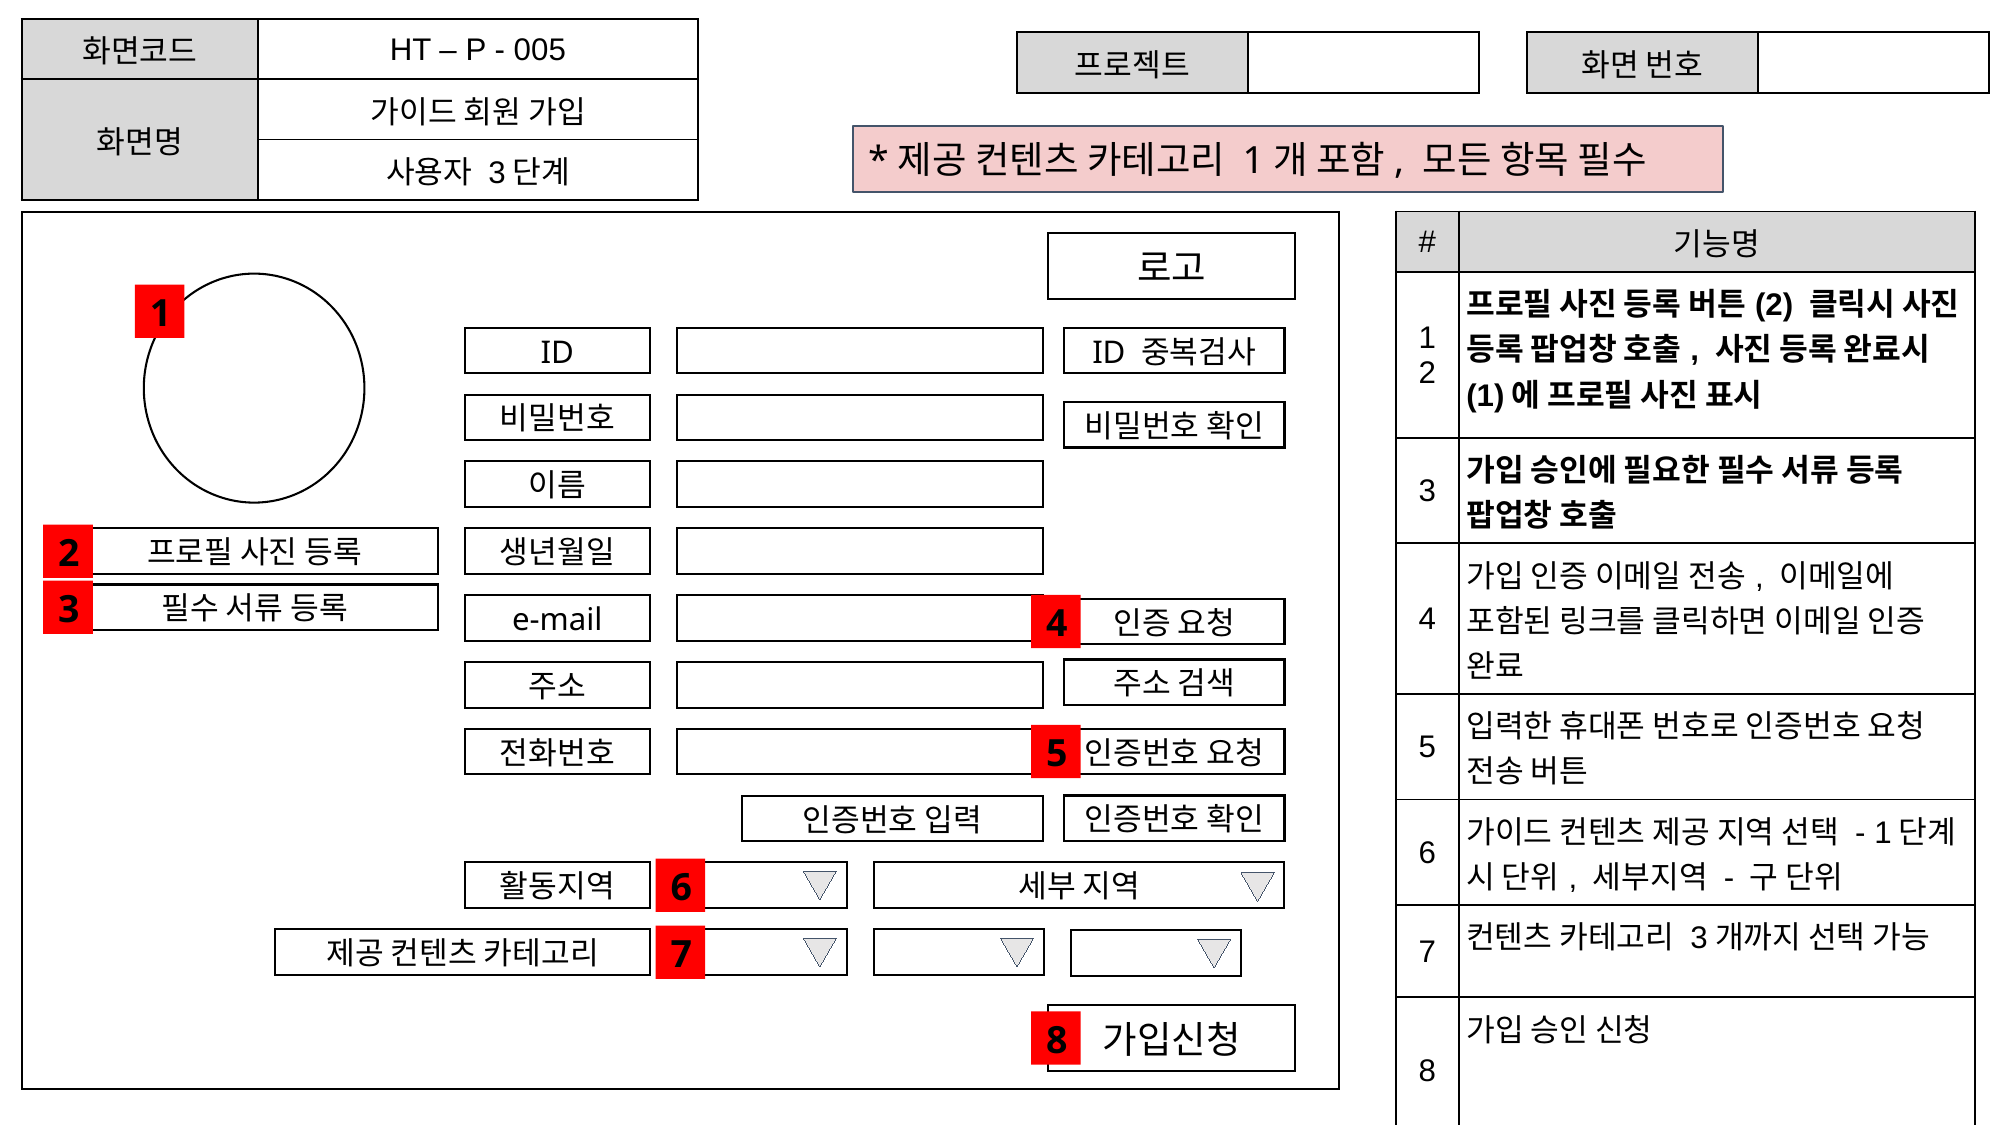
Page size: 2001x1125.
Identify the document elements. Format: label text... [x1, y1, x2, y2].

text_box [464, 456, 651, 512]
table_cell 사용자 3단계 [259, 140, 697, 199]
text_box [464, 324, 651, 378]
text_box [1063, 397, 1285, 453]
table_cell 5 [1397, 695, 1458, 799]
table_header # [1397, 212, 1458, 271]
table_cell 6 [1397, 800, 1458, 904]
text_box [677, 661, 1044, 708]
table_cell 가입 승인 신청 [1460, 998, 1974, 1125]
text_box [42, 576, 94, 638]
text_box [655, 921, 706, 983]
text_box [874, 929, 1045, 975]
text_box [803, 871, 837, 900]
table_cell 1 2 [1397, 273, 1458, 437]
table_header HT – P - 005 [259, 20, 697, 78]
text_box [21, 211, 1340, 1090]
table_header [1249, 33, 1478, 92]
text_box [1081, 723, 1285, 780]
table_cell 8 [1397, 998, 1458, 1125]
text_box [1071, 930, 1242, 976]
table_cell 프로필 사진 등록 버튼(2) 클릭시 사진 등록 팝업창 호출, 사진 등록 완료시 (1)에 프로필 사진 표시 [1460, 273, 1974, 437]
text_box [803, 938, 837, 967]
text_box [464, 657, 651, 713]
table_cell 가이드 회원 가입 [259, 80, 697, 139]
text_box [1197, 939, 1231, 968]
table_cell 화면명 [23, 80, 257, 199]
table_header 화면코드 [23, 20, 257, 78]
text_box [677, 728, 1030, 775]
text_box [464, 389, 651, 445]
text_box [741, 790, 1044, 846]
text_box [1063, 790, 1285, 846]
text_box [706, 862, 848, 909]
text_box [677, 461, 1044, 508]
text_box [274, 924, 651, 980]
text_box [1030, 1007, 1081, 1069]
table_header 기능명 [1460, 212, 1974, 271]
table_cell 3 [1397, 439, 1458, 542]
table_cell 가입 인증 이메일 전송, 이메일에 포함된 링크를 클릭하면 이메일 인증 완료 [1460, 544, 1974, 693]
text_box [1030, 590, 1081, 653]
text_box [677, 595, 1030, 641]
table_cell 4 [1397, 544, 1458, 693]
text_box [464, 523, 651, 579]
table_cell 가입 승인에 필요한 필수 서류 등록 팝업창 호출 [1460, 439, 1974, 542]
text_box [464, 591, 651, 645]
table_cell 7 [1397, 906, 1458, 996]
table_cell 가이드 컨텐츠 제공 지역 선택 - 1단계 시 단위, 세부지역 - 구 단위 [1460, 800, 1974, 904]
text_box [852, 119, 1724, 199]
table_cell 컨텐츠 카테고리 3개까지 선택 가능 [1460, 906, 1974, 996]
text_box [677, 394, 1044, 441]
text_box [1048, 1004, 1296, 1072]
text_box [143, 273, 365, 503]
text_box [677, 528, 1044, 574]
table_cell 입력한 휴대폰 번호로 인증번호 요청 전송 버튼 [1460, 695, 1974, 799]
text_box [873, 857, 1285, 913]
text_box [1081, 593, 1285, 650]
text_box [706, 929, 848, 975]
table_header 화면 번호 [1528, 33, 1757, 92]
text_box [1063, 322, 1285, 379]
text_box [1000, 938, 1034, 967]
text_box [134, 280, 185, 342]
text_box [94, 579, 438, 635]
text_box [1030, 720, 1081, 783]
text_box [42, 520, 94, 576]
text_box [1048, 232, 1296, 300]
table_header [1759, 33, 1988, 92]
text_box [94, 523, 438, 579]
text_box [464, 857, 651, 913]
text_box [655, 854, 706, 916]
table_header 프로젝트 [1018, 33, 1247, 92]
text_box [464, 723, 651, 780]
text_box [677, 327, 1044, 374]
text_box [1063, 654, 1285, 710]
